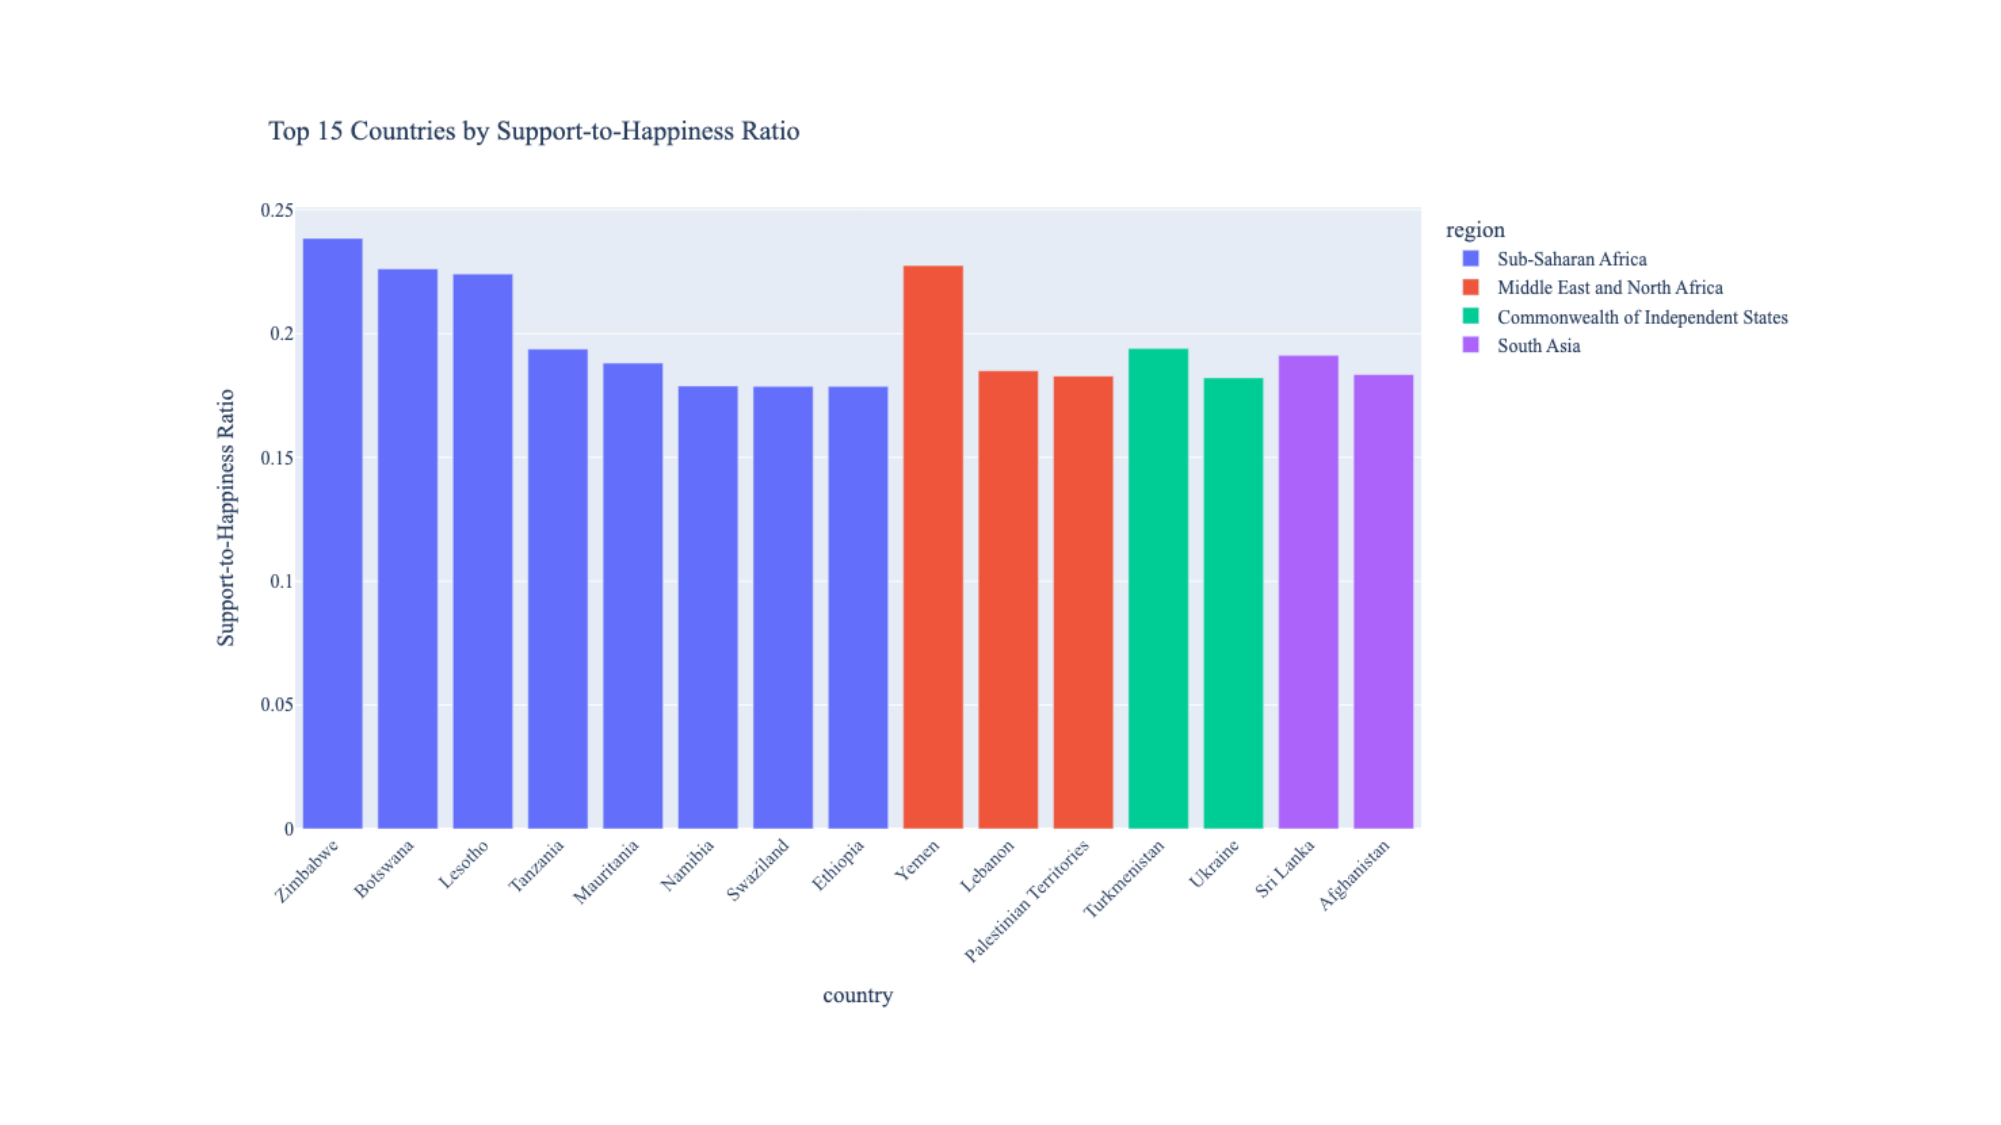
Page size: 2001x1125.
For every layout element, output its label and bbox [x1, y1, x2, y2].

list [187, 104, 1813, 1020]
